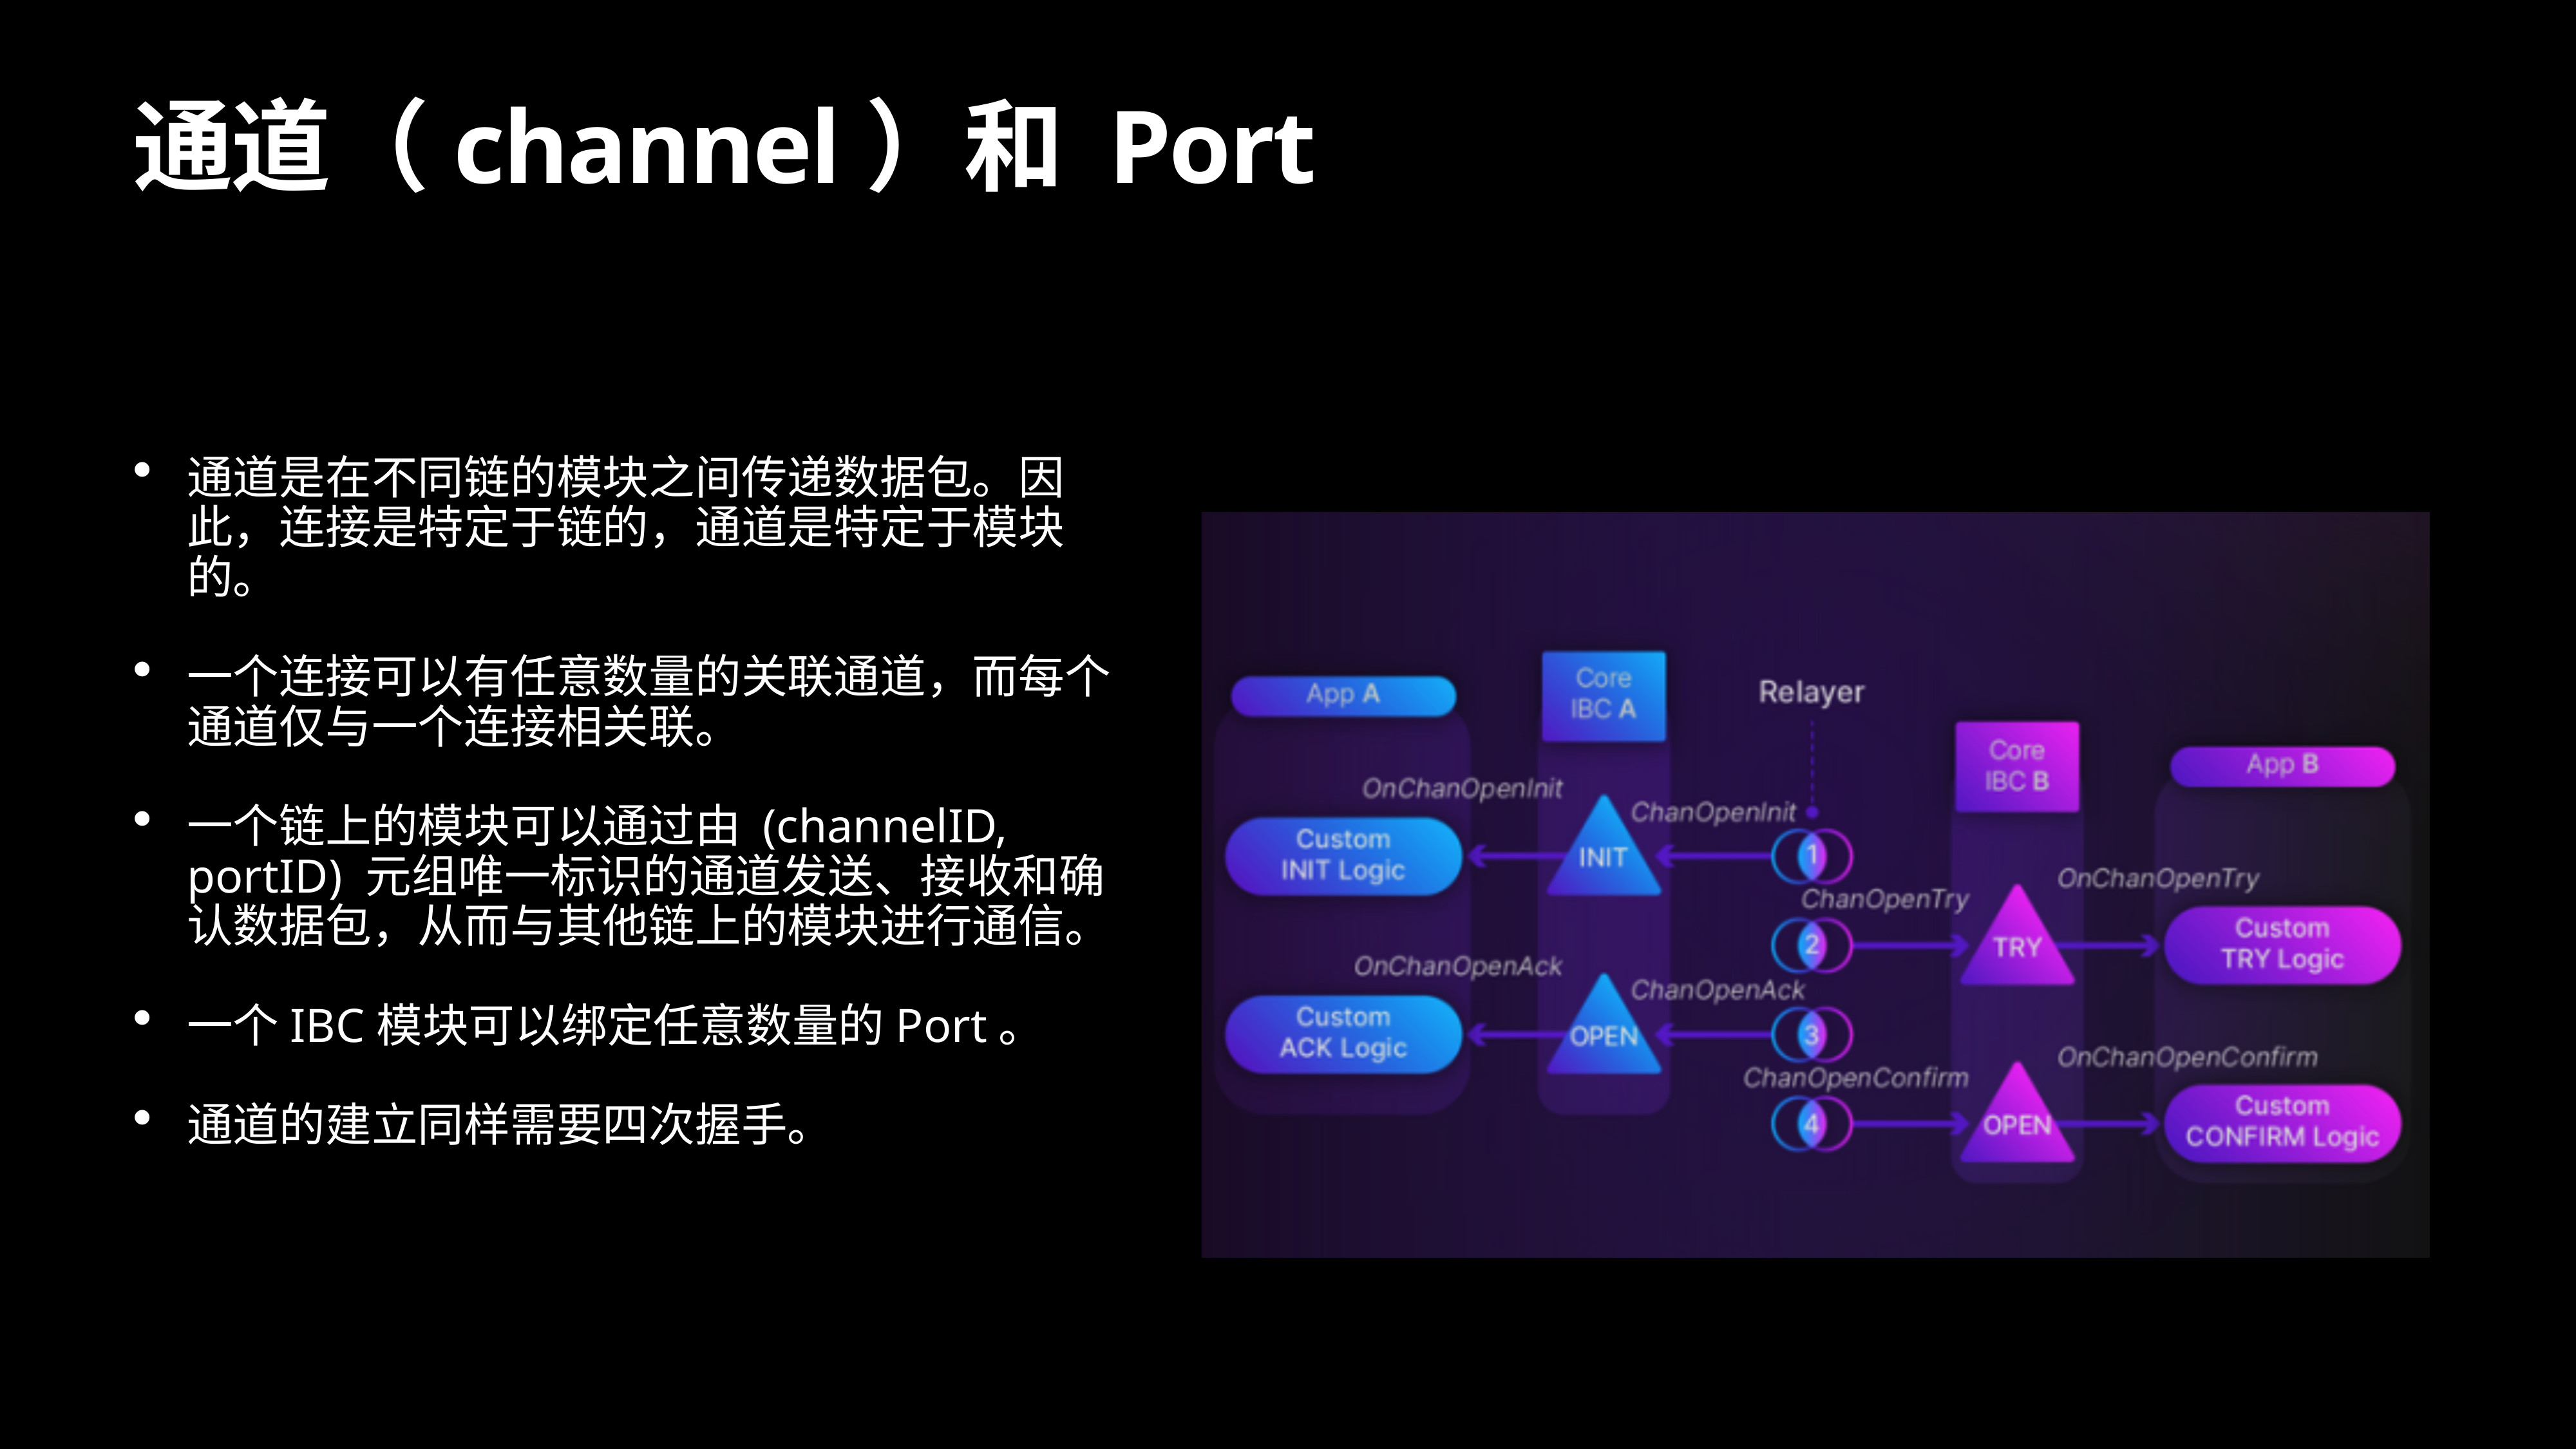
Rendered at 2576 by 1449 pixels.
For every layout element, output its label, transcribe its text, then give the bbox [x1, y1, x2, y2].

title 通道（channel）和 Port [127, 100, 2449, 252]
picture [1202, 512, 2430, 1258]
list 通道是在不同链的模块之间传递数据包。因此，连接是特定于链的，通道是特定于模块的。 一个连接可以有任意数量的关联通道，而每个通道仅与一个连接相关联。 一个链上的模块可以通过由 (channelID, portID) 元组唯一标识的通道发送、接收和确认数据包，从而与其他链上的模块进行通信。 一个IBC模块可以绑定任意数量的Port。 通道的建立同样需要四次握手。 [127, 448, 1129, 1321]
